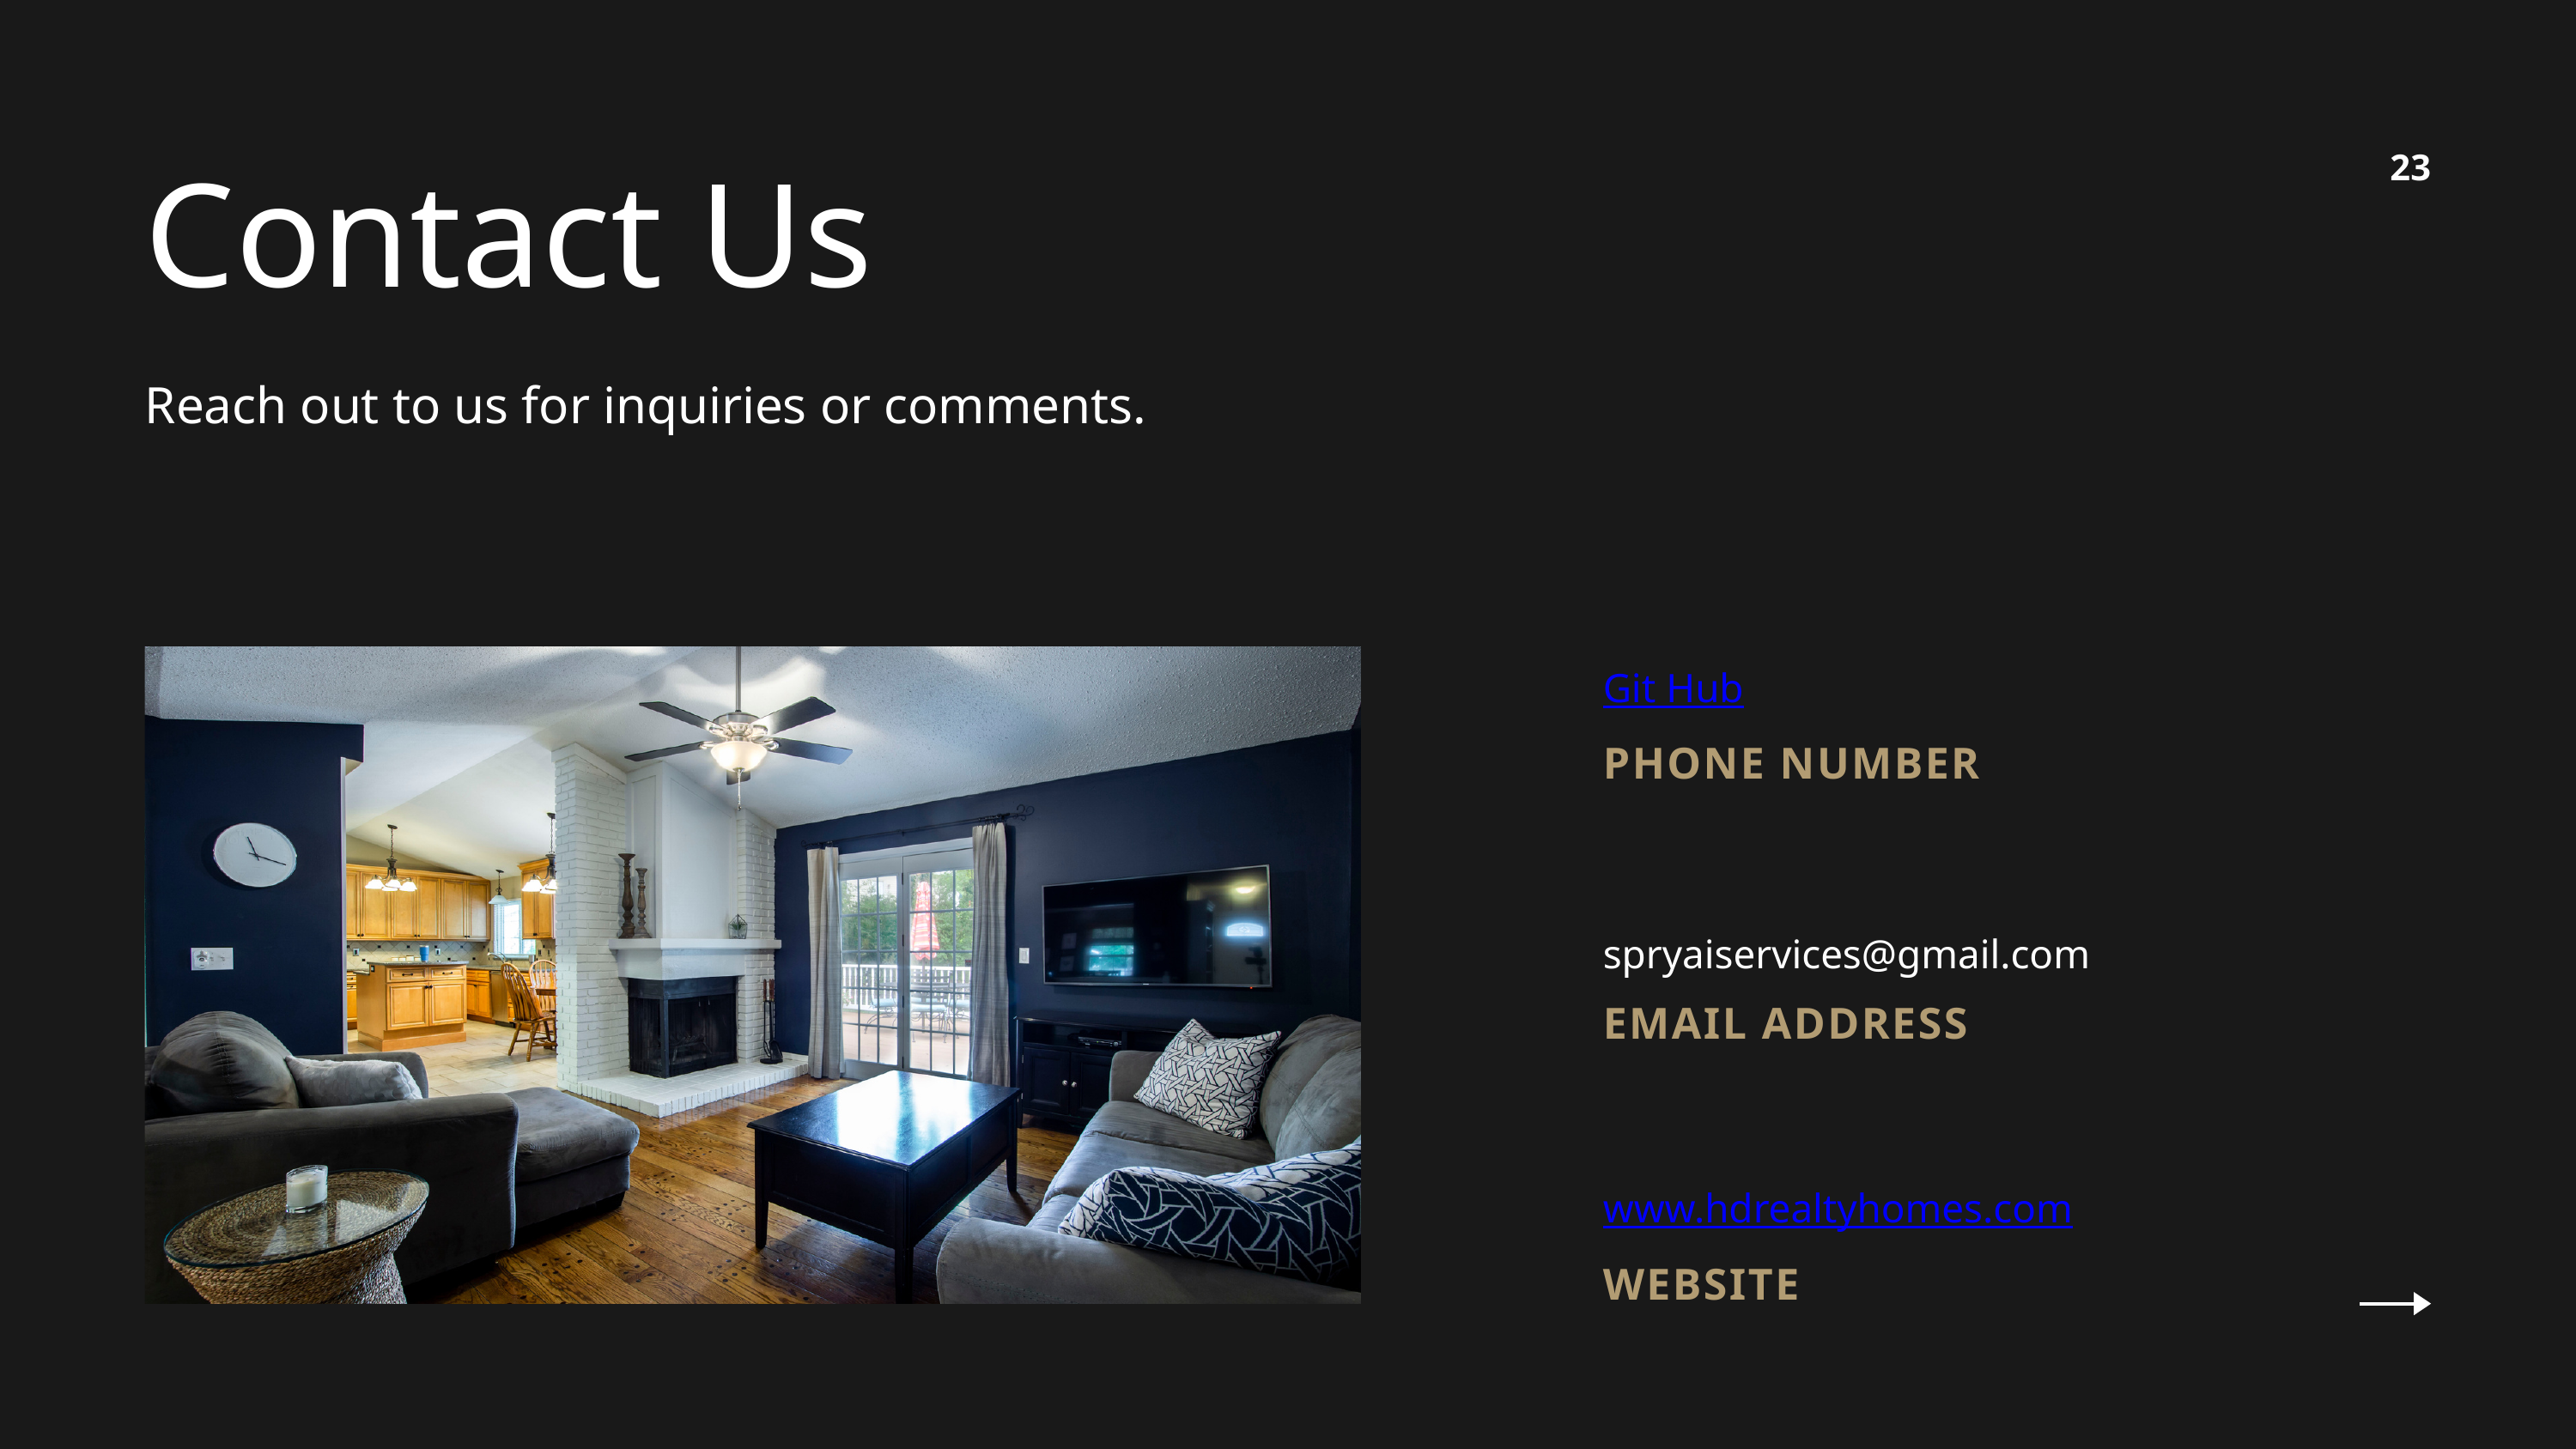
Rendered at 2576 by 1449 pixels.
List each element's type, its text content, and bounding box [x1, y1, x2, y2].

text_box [144, 144, 1362, 430]
text_box 23 [2082, 144, 2432, 188]
text_box [144, 646, 1361, 1304]
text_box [1602, 665, 2311, 1304]
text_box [2359, 1291, 2432, 1316]
